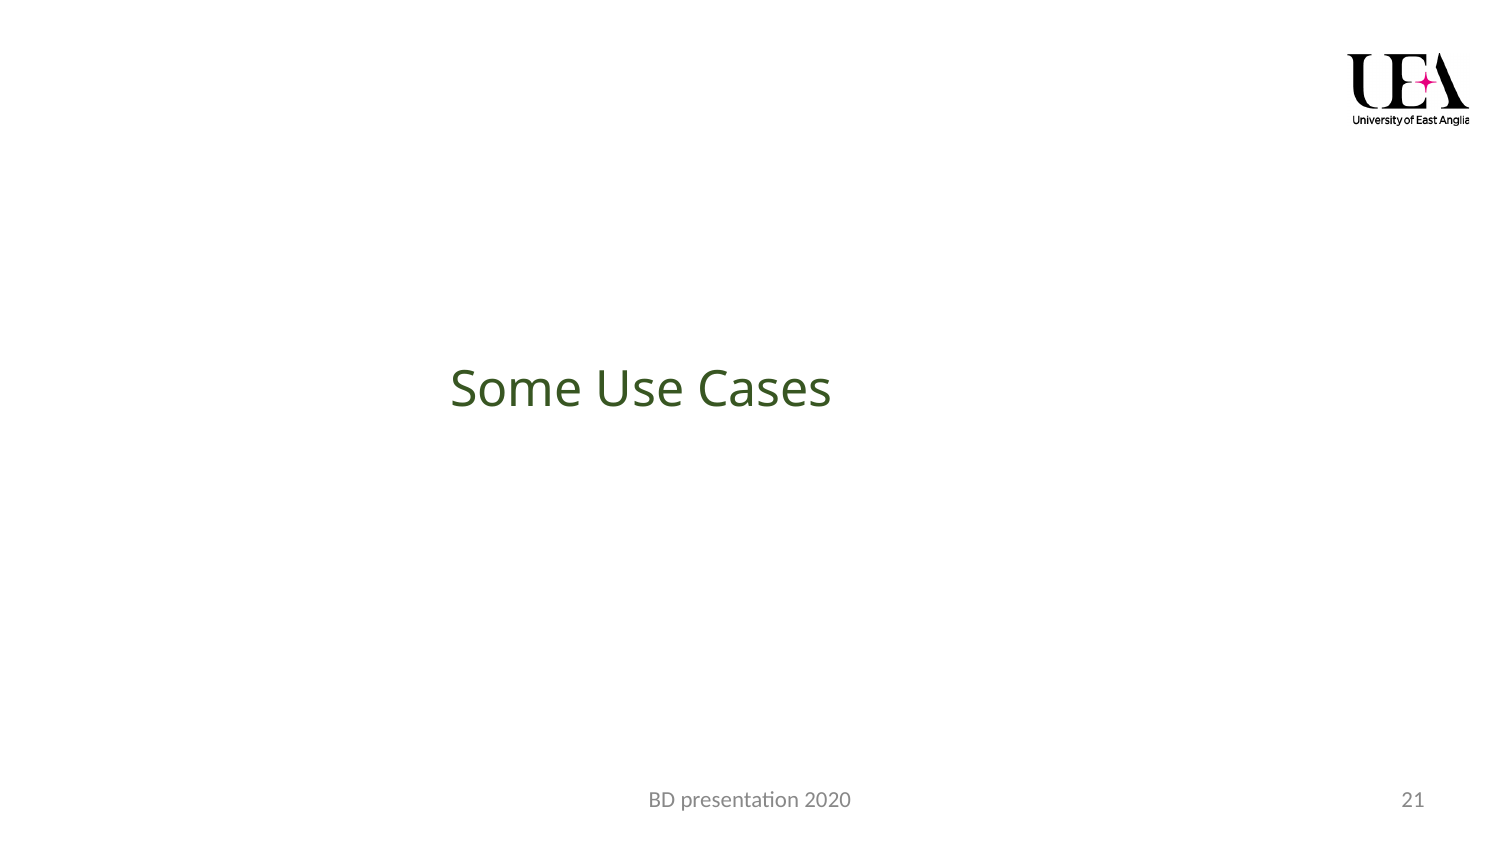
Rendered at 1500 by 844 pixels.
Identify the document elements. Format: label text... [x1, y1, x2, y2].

footer BD presentation 2020 [510, 784, 990, 827]
title Some Use Cases [450, 356, 1144, 443]
slide_number ‹#› [1080, 784, 1425, 827]
picture [1347, 53, 1470, 126]
